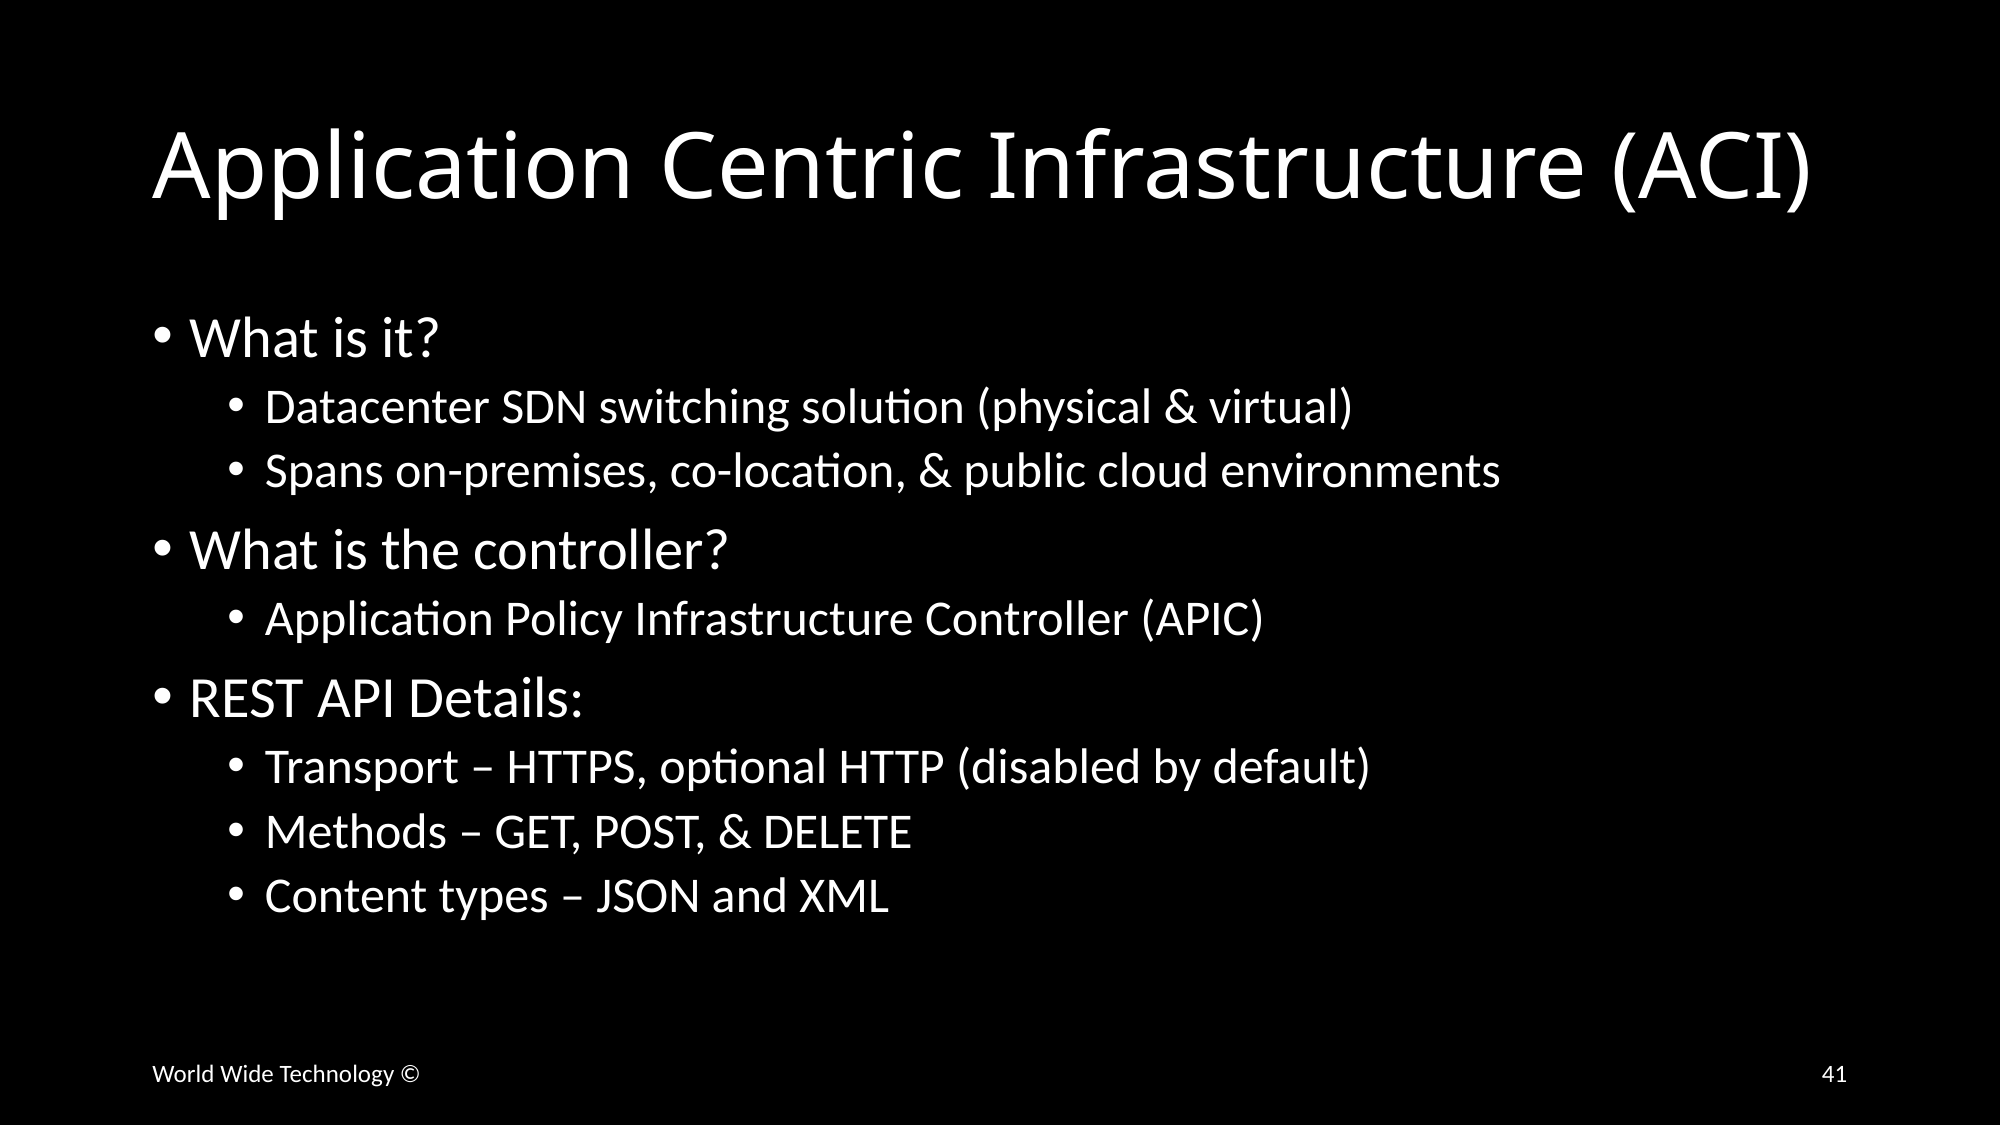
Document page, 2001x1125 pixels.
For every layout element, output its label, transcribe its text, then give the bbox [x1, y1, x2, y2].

slide_number World Wide Technology © [137, 1042, 588, 1103]
list What is it? Datacenter SDN switching solution (physical & virtual) Spans on-premises, co-location, & public cloud environments What is the controller? Application Policy Infrastructure Controller (APIC) REST API Details: Transport – HTTPS, optional HTTP (disabled by default) Methods – GET, POST, & DELETE Content types – JSON and XML [137, 299, 1863, 1014]
slide_number 41 [1412, 1042, 1863, 1103]
title Application Centric Infrastructure (ACI) [137, 59, 1863, 278]
